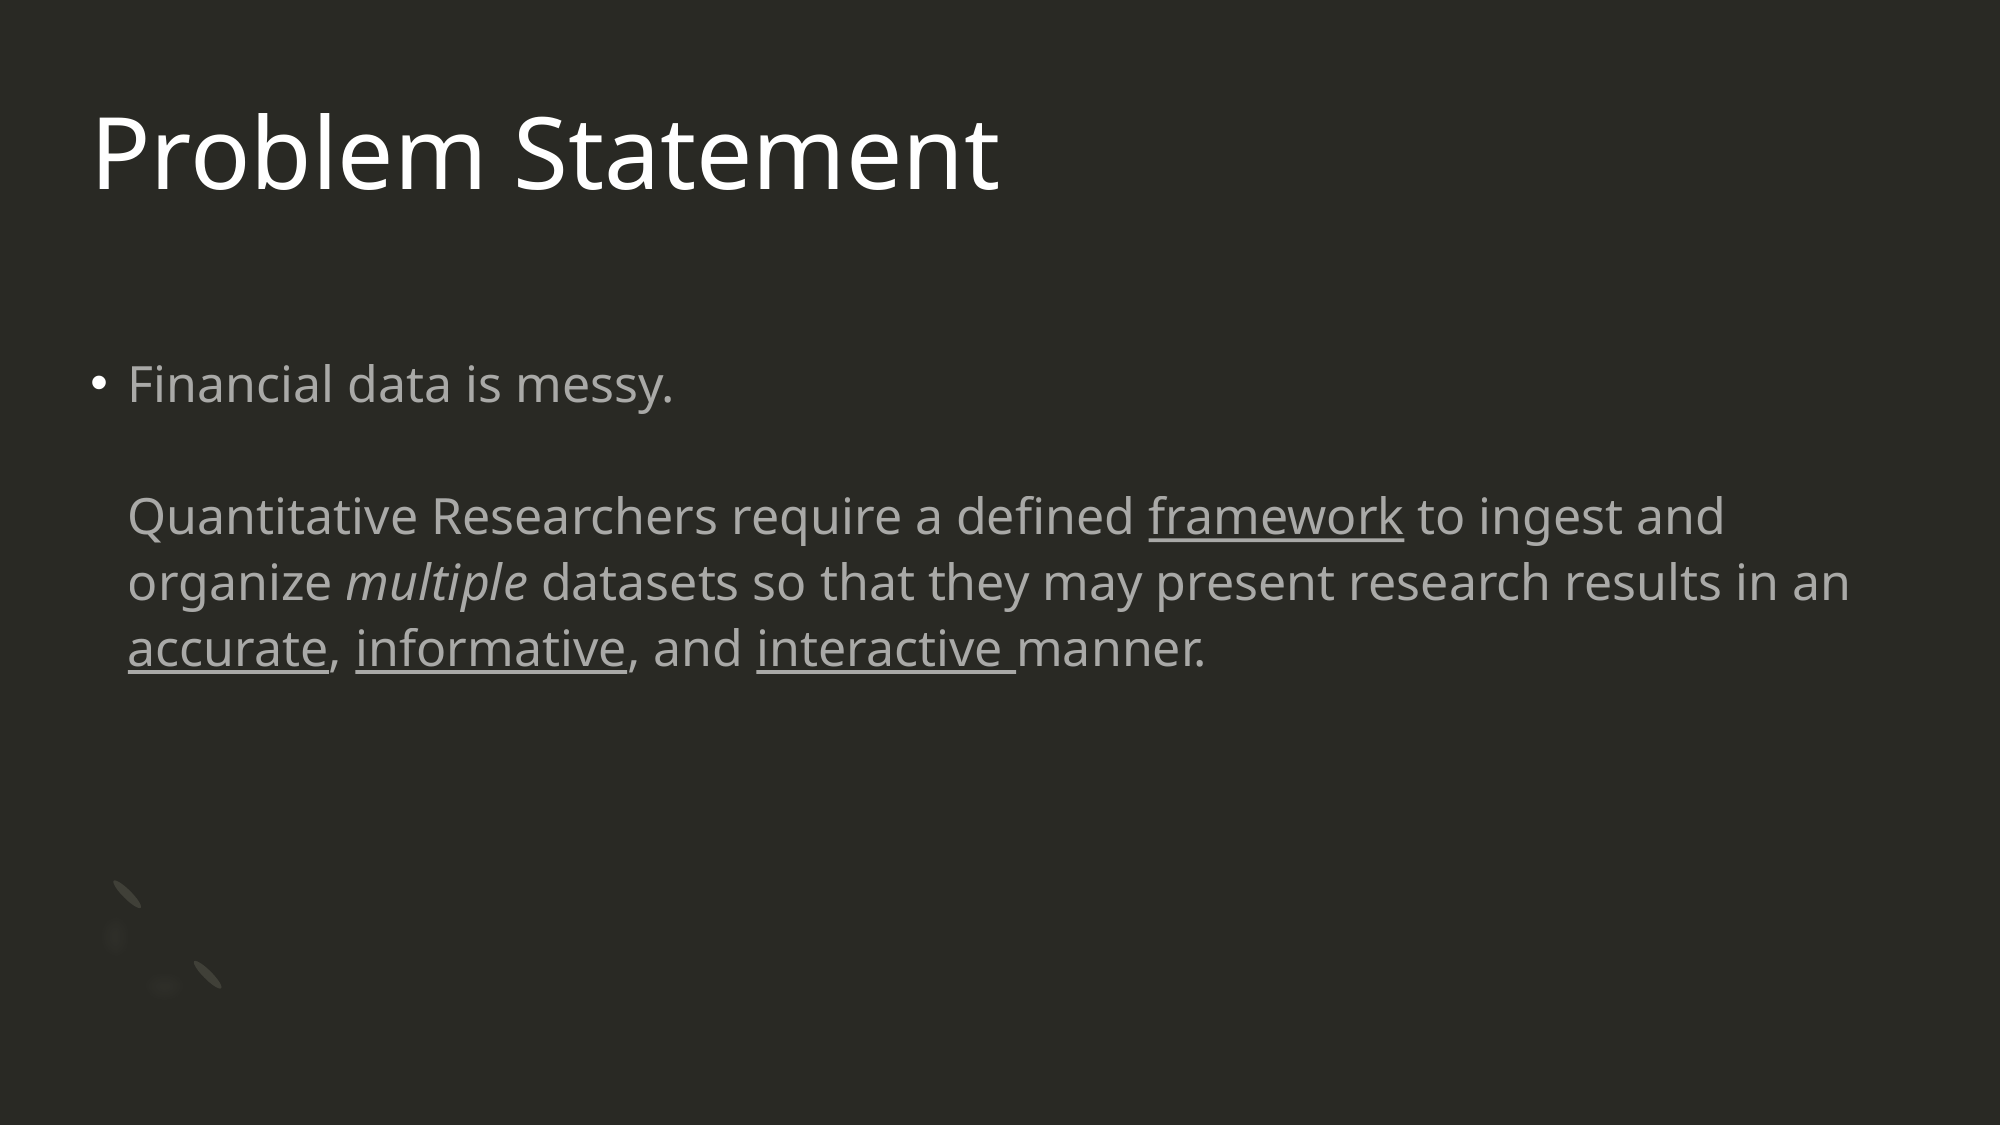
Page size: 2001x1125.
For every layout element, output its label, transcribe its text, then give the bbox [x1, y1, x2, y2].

title Problem Statement [90, 90, 1910, 309]
list Financial data is messy. Quantitative Researchers require a defined framework to ingest and organize multiple datasets so that they may present research results in an accurate, informative, and interactive manner. [90, 346, 1910, 1000]
